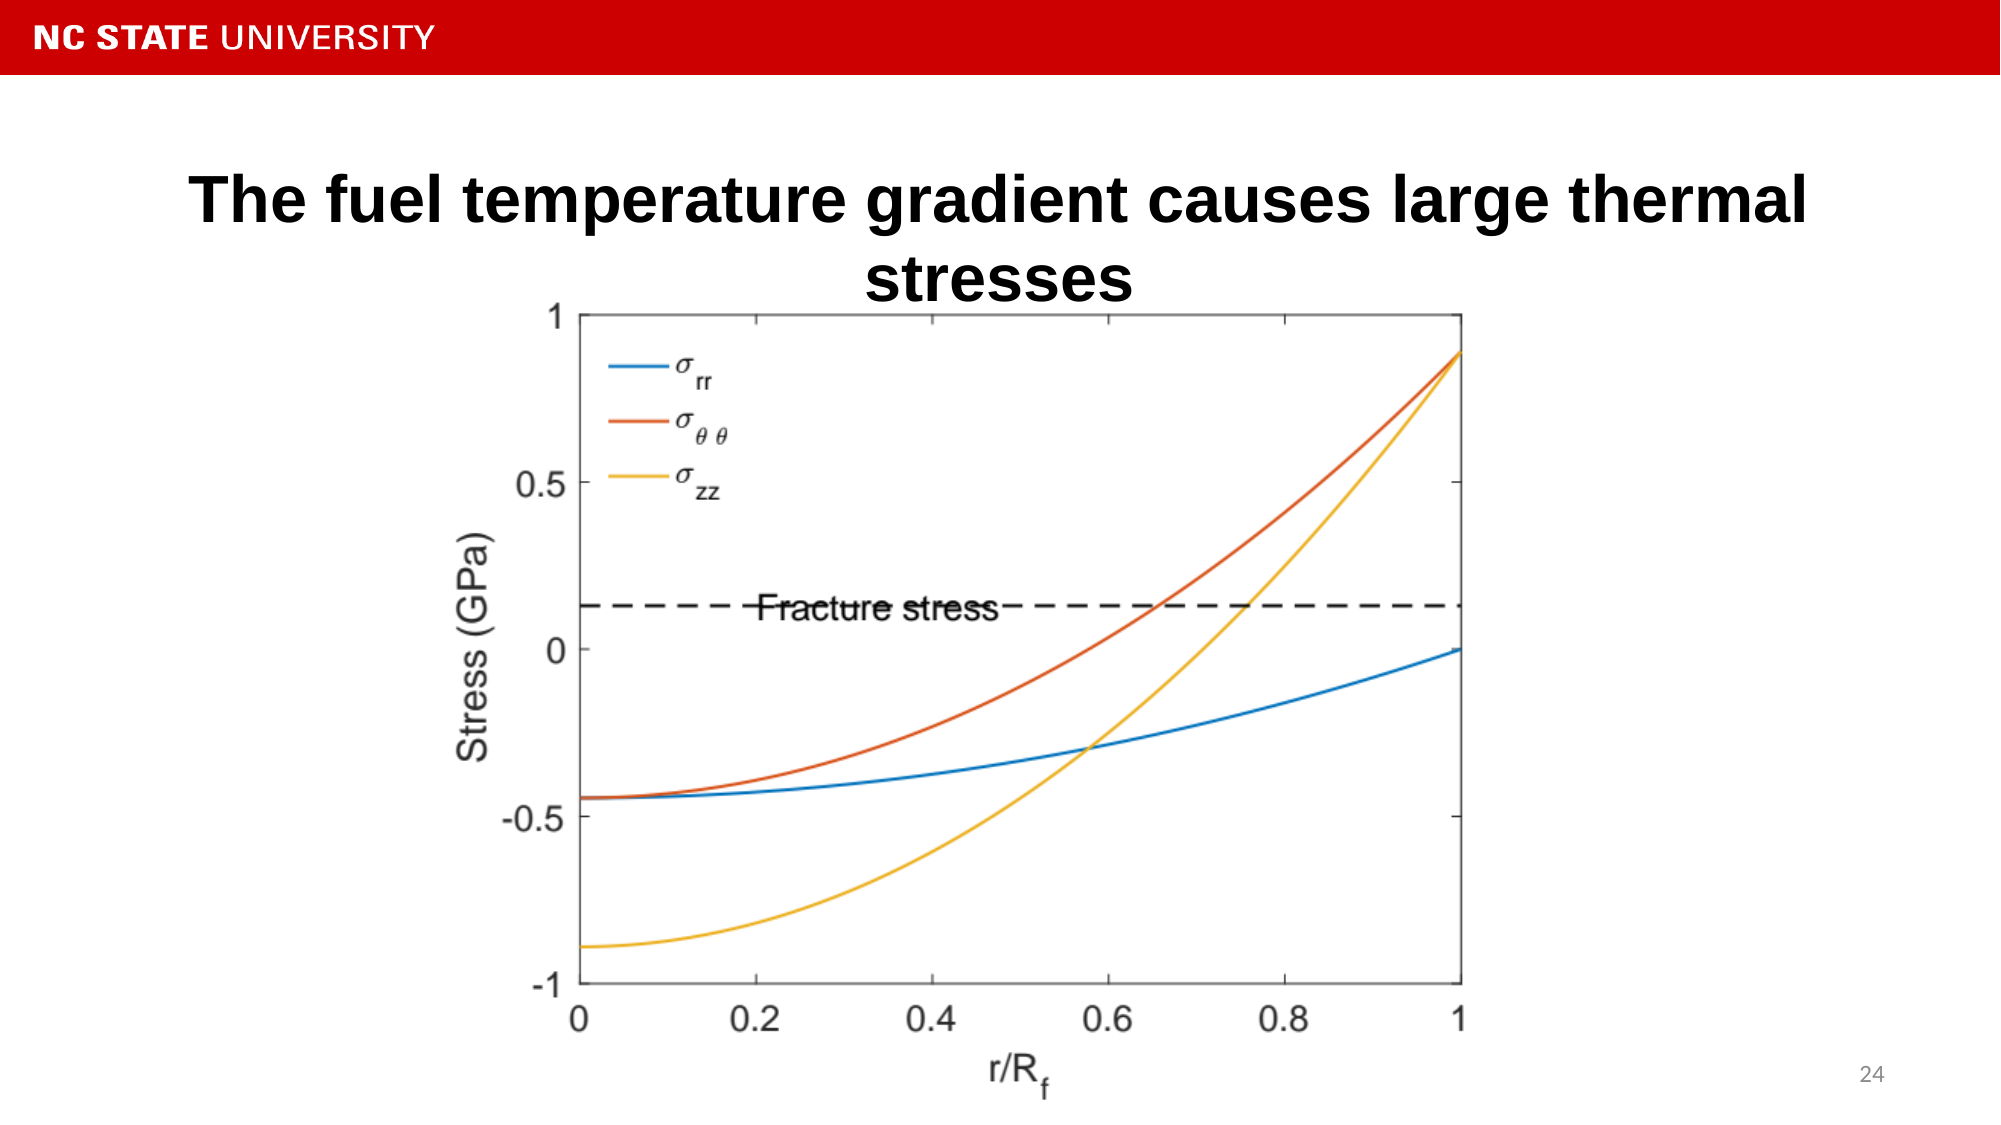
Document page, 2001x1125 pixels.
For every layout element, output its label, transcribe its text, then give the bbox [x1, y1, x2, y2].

picture [432, 251, 1568, 1103]
title The fuel temperature gradient causes large thermal stresses [99, 147, 1900, 323]
picture [0, 0, 2000, 75]
slide_number 24 [1572, 1042, 1900, 1103]
